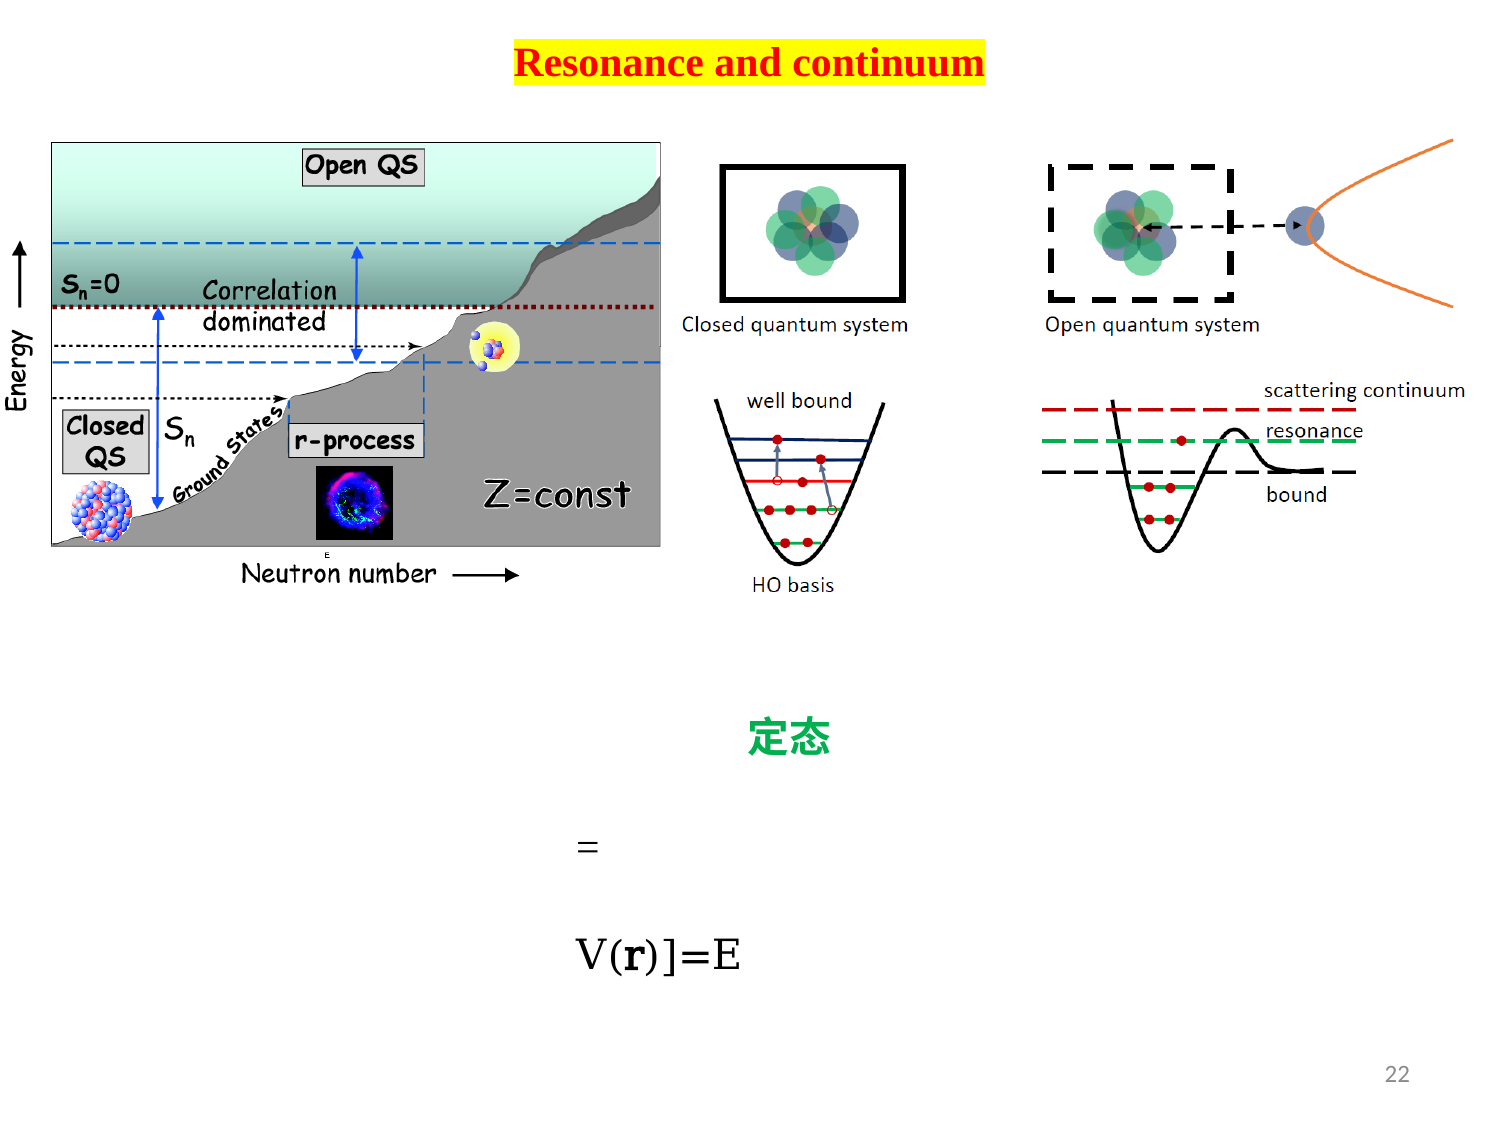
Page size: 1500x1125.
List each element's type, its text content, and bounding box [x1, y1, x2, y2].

text_box Resonance and continuum [498, 27, 1058, 92]
picture [0, 142, 661, 589]
picture [665, 128, 1471, 604]
slide_number 22 [1074, 1042, 1425, 1103]
